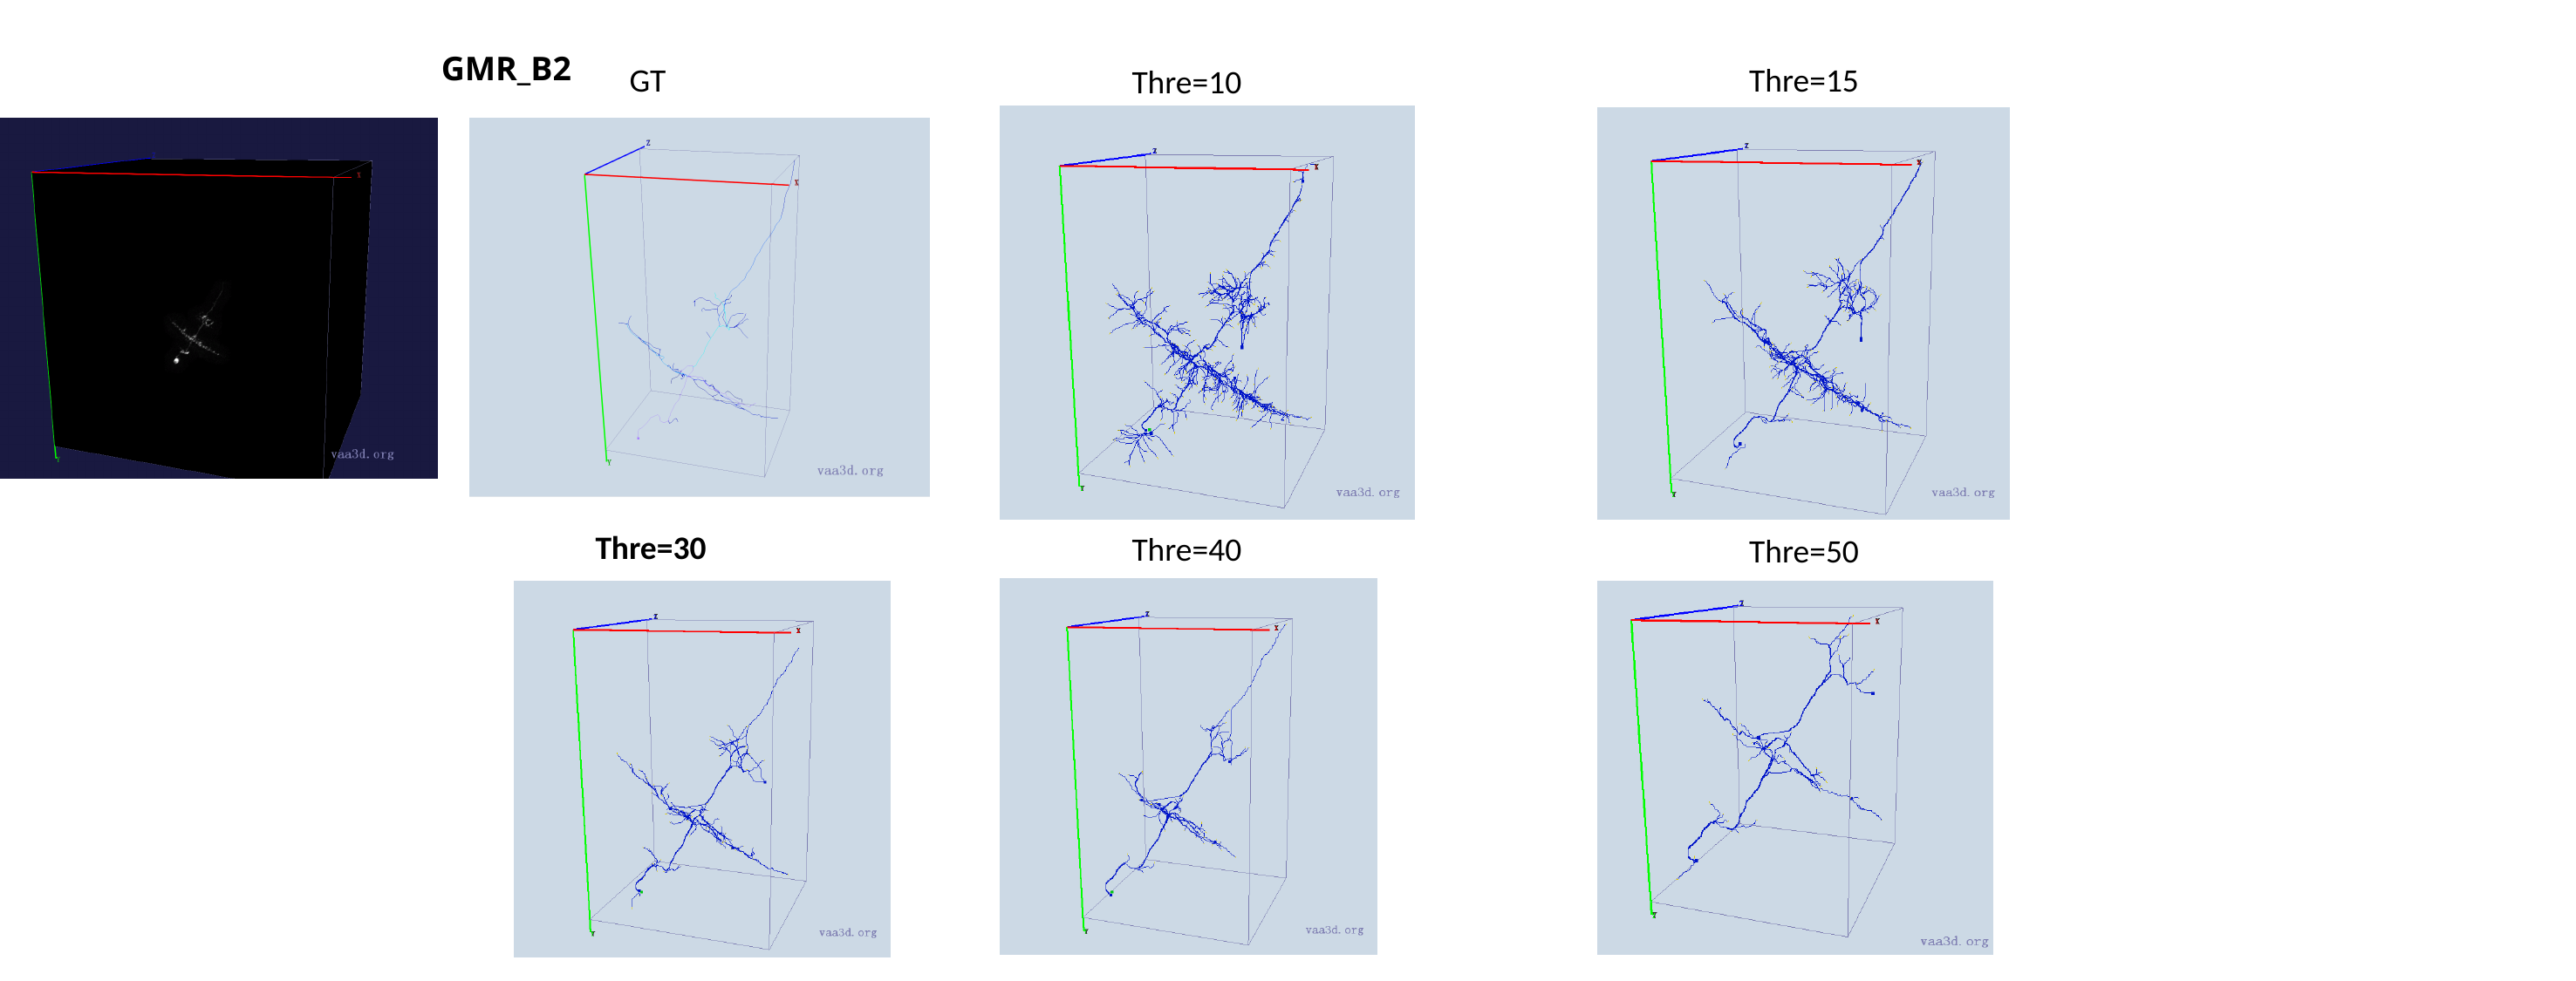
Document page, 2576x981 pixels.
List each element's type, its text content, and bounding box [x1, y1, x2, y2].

text_box Thre=50 [1736, 523, 1921, 576]
picture [1000, 106, 1415, 520]
text_box GT [616, 52, 700, 106]
picture [514, 581, 891, 957]
text_box Thre=40 [1118, 521, 1303, 575]
picture [469, 118, 930, 498]
text_box Thre=10 [1118, 54, 1303, 106]
picture [1000, 578, 1377, 955]
picture [1596, 581, 1993, 955]
text_box Thre=15 [1736, 52, 1921, 106]
text_box Thre=30 [582, 520, 735, 573]
picture [0, 118, 438, 479]
picture [1596, 107, 2010, 520]
text_box GMR_B2 [428, 42, 585, 94]
